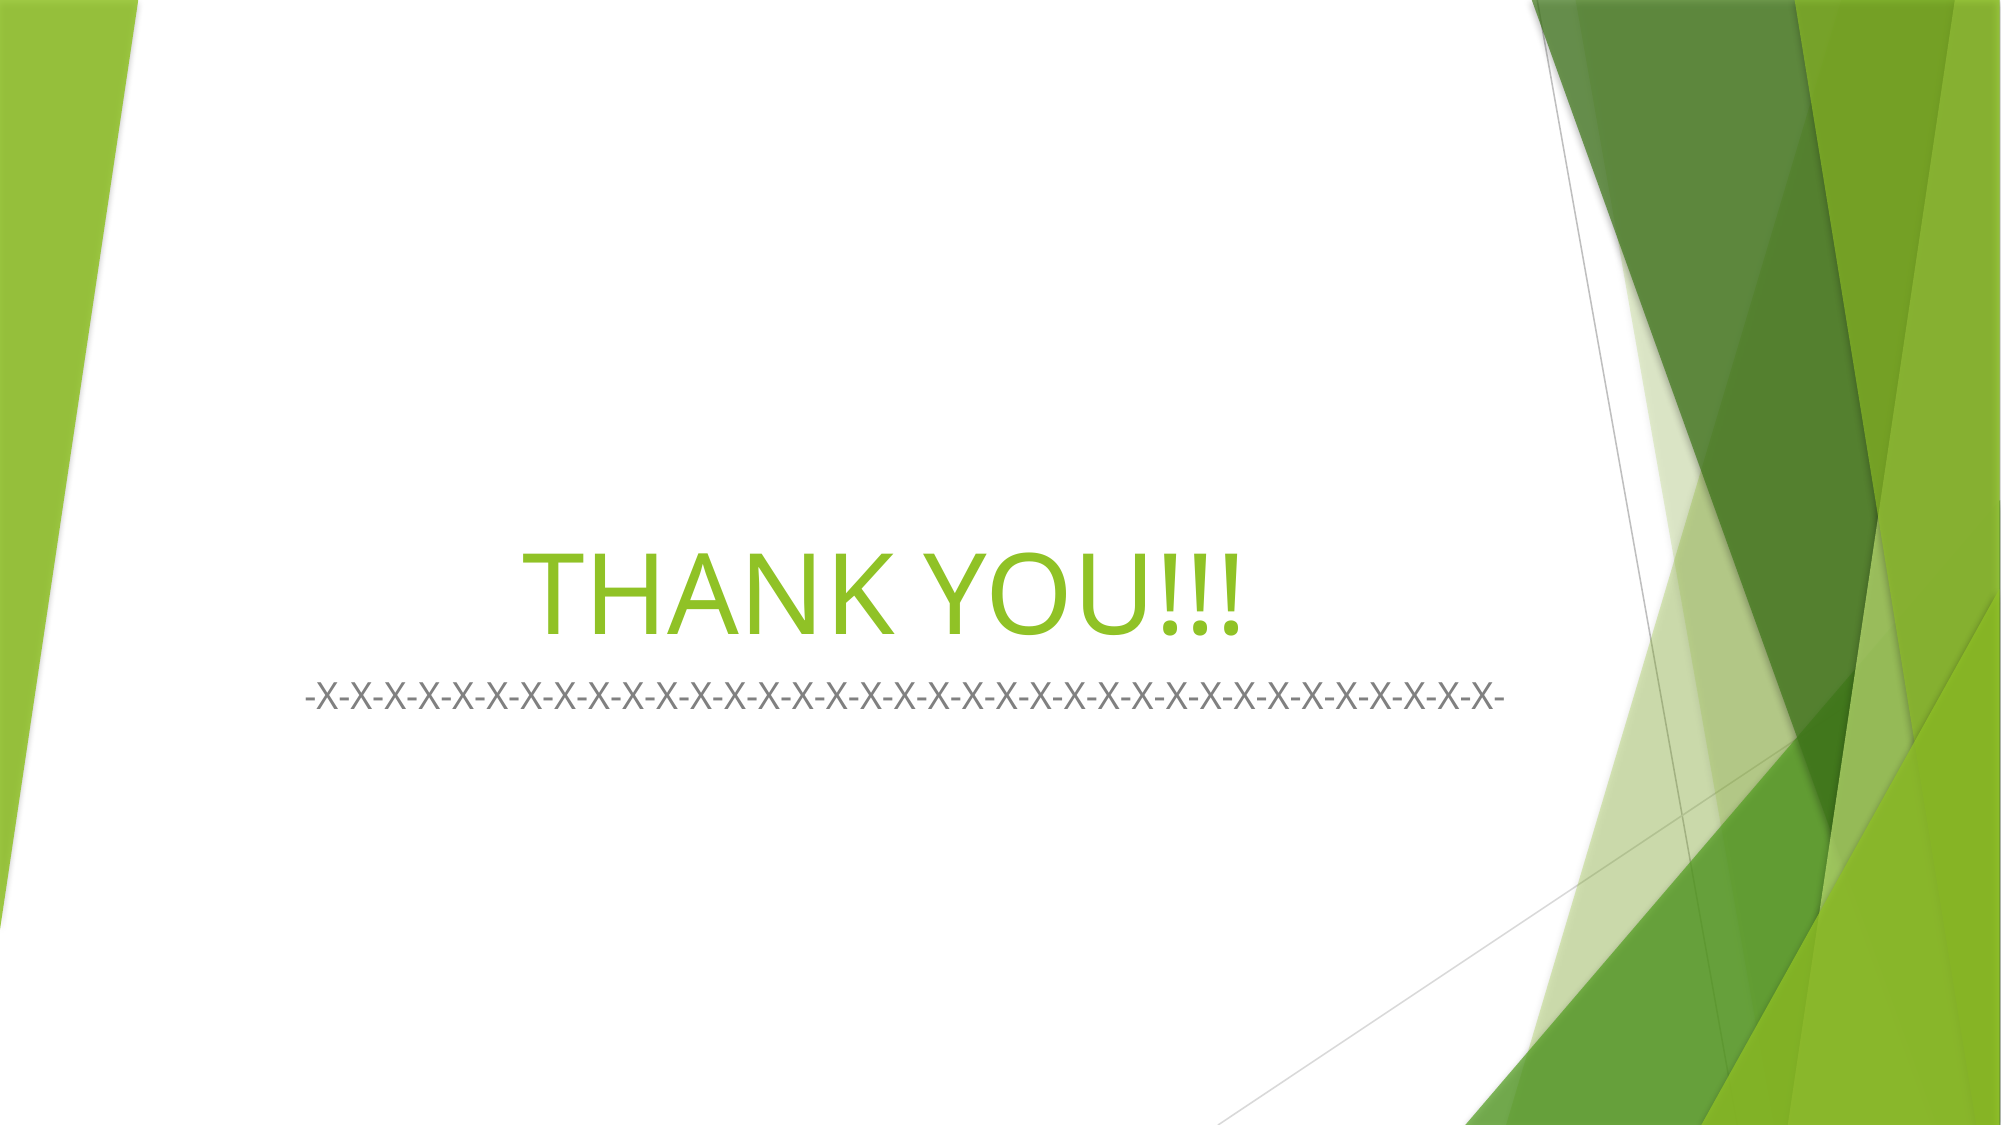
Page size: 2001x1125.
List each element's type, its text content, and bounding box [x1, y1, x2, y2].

subtitle -X-X-X-X-X-X-X-X-X-X-X-X-X-X-X-X-X-X-X-X-X-X-X-X-X-X-X-X-X-X-X-X-X-X-X- [247, 664, 1522, 845]
title THANK YOU!!! [247, 394, 1522, 664]
